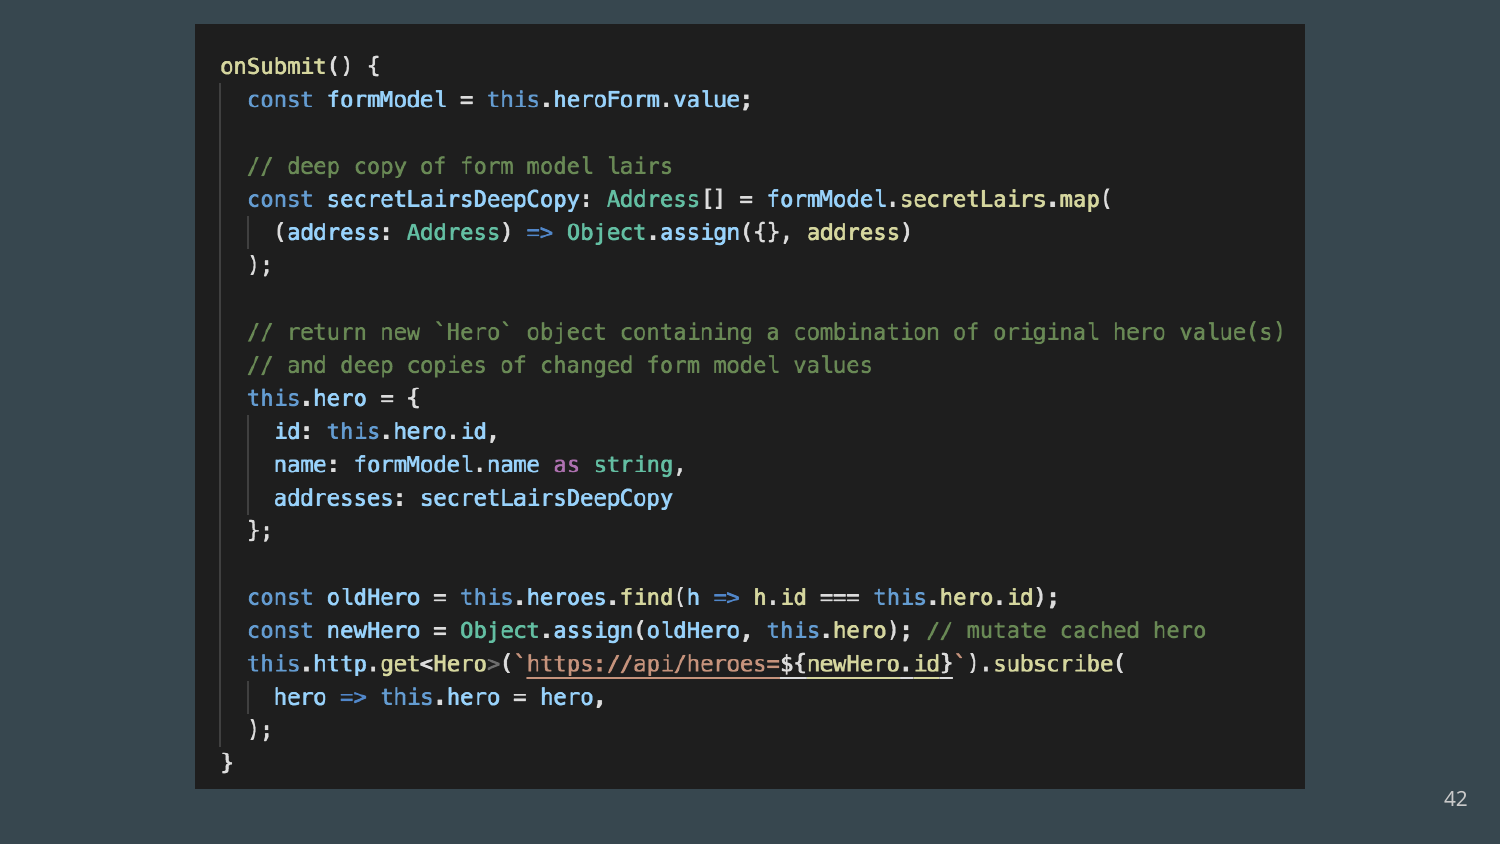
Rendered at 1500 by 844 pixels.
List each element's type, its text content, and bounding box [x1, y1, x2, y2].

slide_number ‹#› [1392, 767, 1483, 833]
picture [195, 24, 1305, 789]
